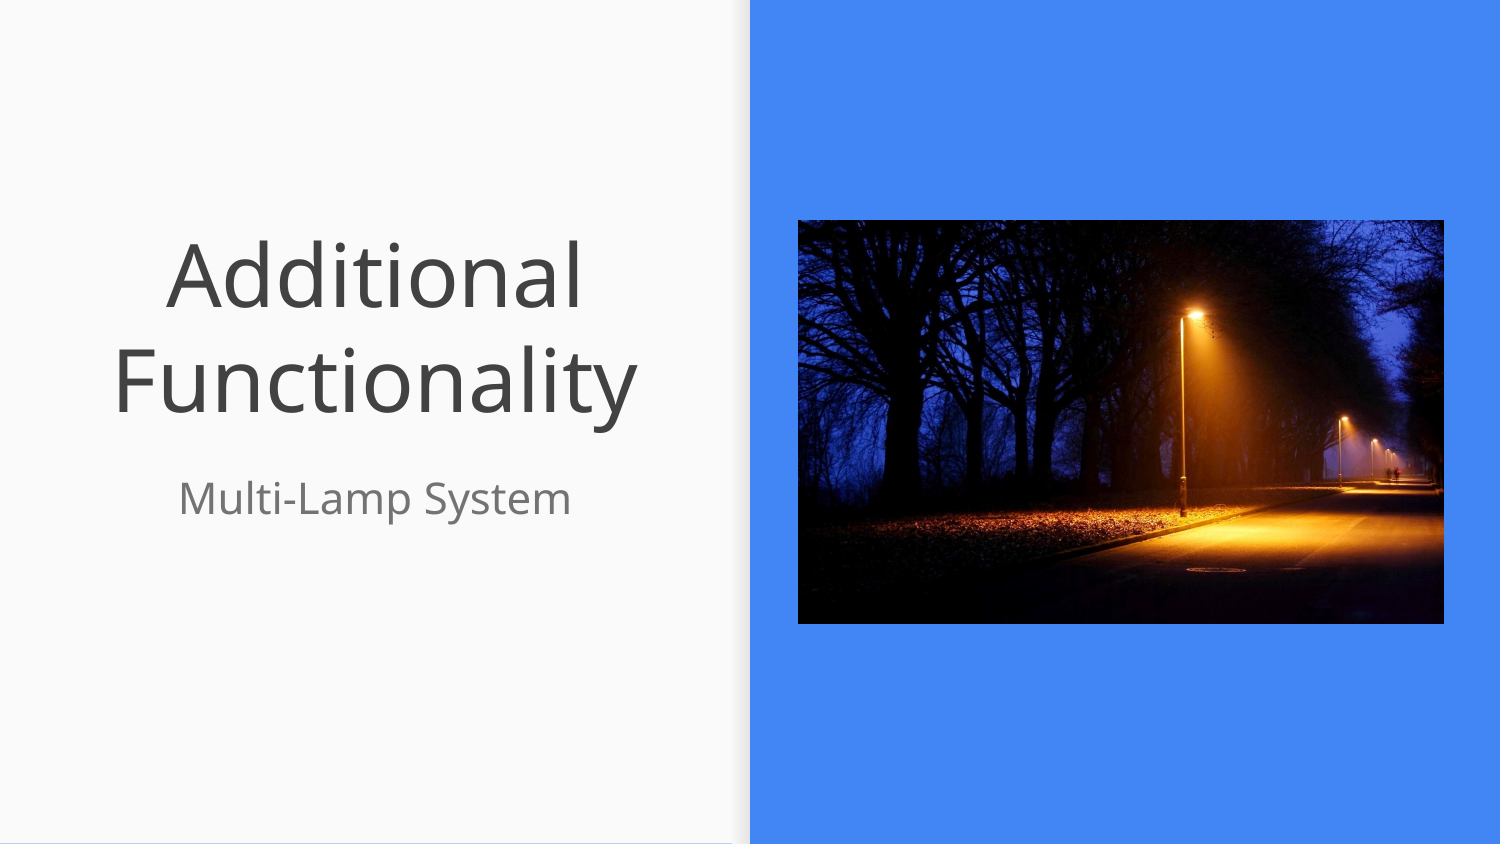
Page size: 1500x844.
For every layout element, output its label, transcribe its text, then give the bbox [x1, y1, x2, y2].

subtitle Multi-Lamp System [43, 455, 708, 659]
picture [798, 220, 1444, 624]
title Additional Functionality [43, 202, 708, 446]
